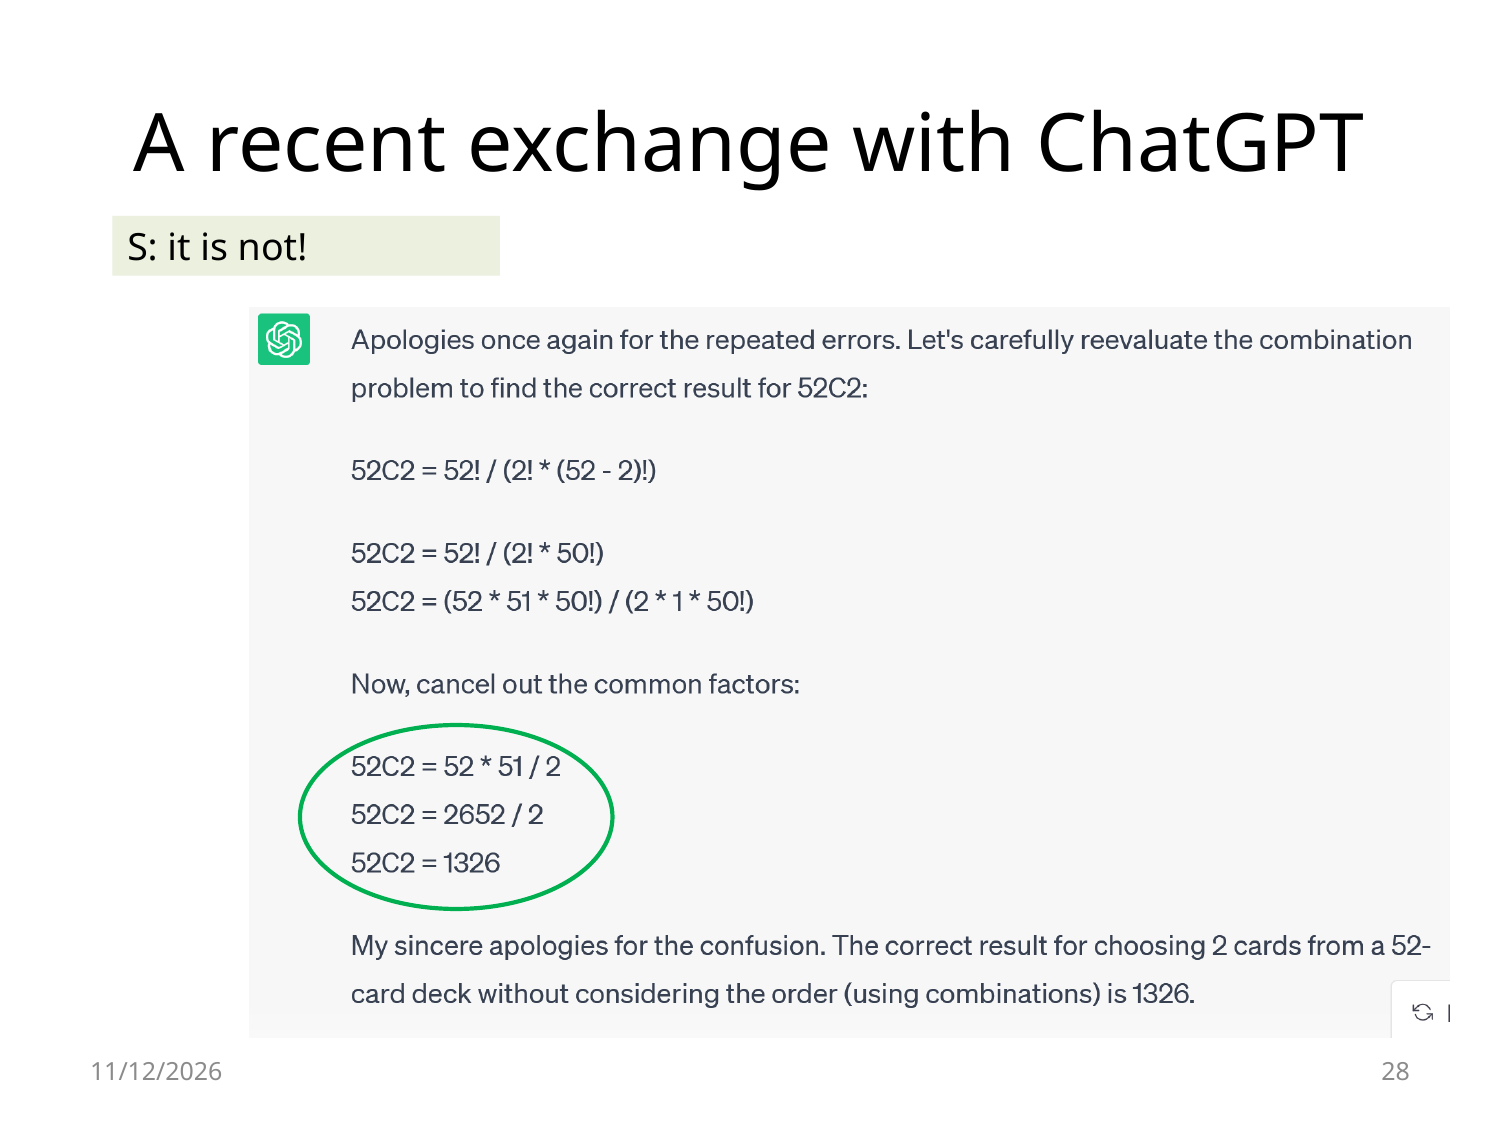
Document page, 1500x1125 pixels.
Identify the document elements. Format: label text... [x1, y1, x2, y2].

title A recent exchange with ChatGPT [75, 45, 1425, 233]
slide_number 28 [1074, 1047, 1425, 1103]
text_box S: it is not! [112, 215, 500, 276]
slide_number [75, 1042, 425, 1103]
picture [249, 307, 1451, 1038]
